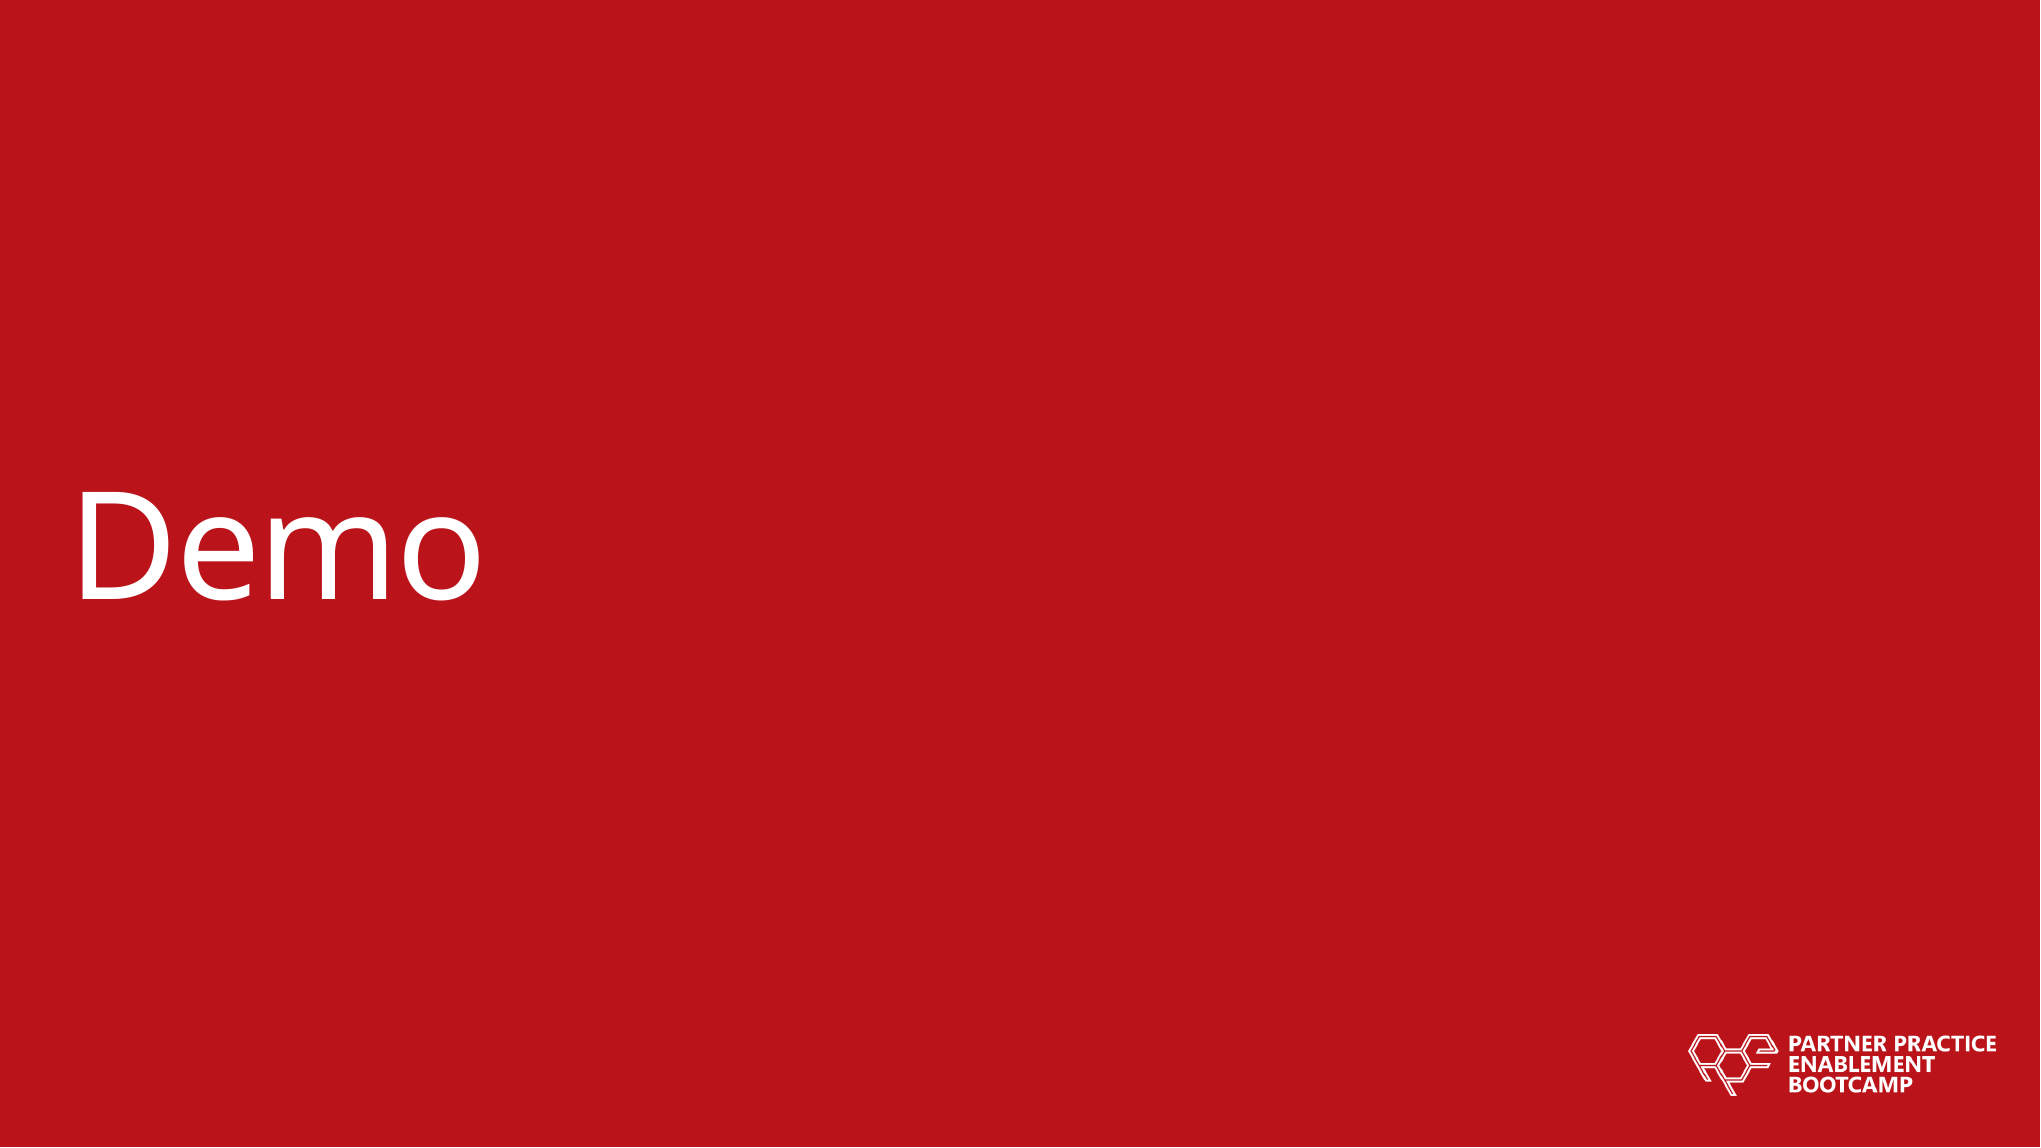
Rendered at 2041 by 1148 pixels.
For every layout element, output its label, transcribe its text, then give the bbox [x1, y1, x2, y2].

text_box Demo [45, 454, 1995, 653]
picture [1687, 1031, 1996, 1099]
